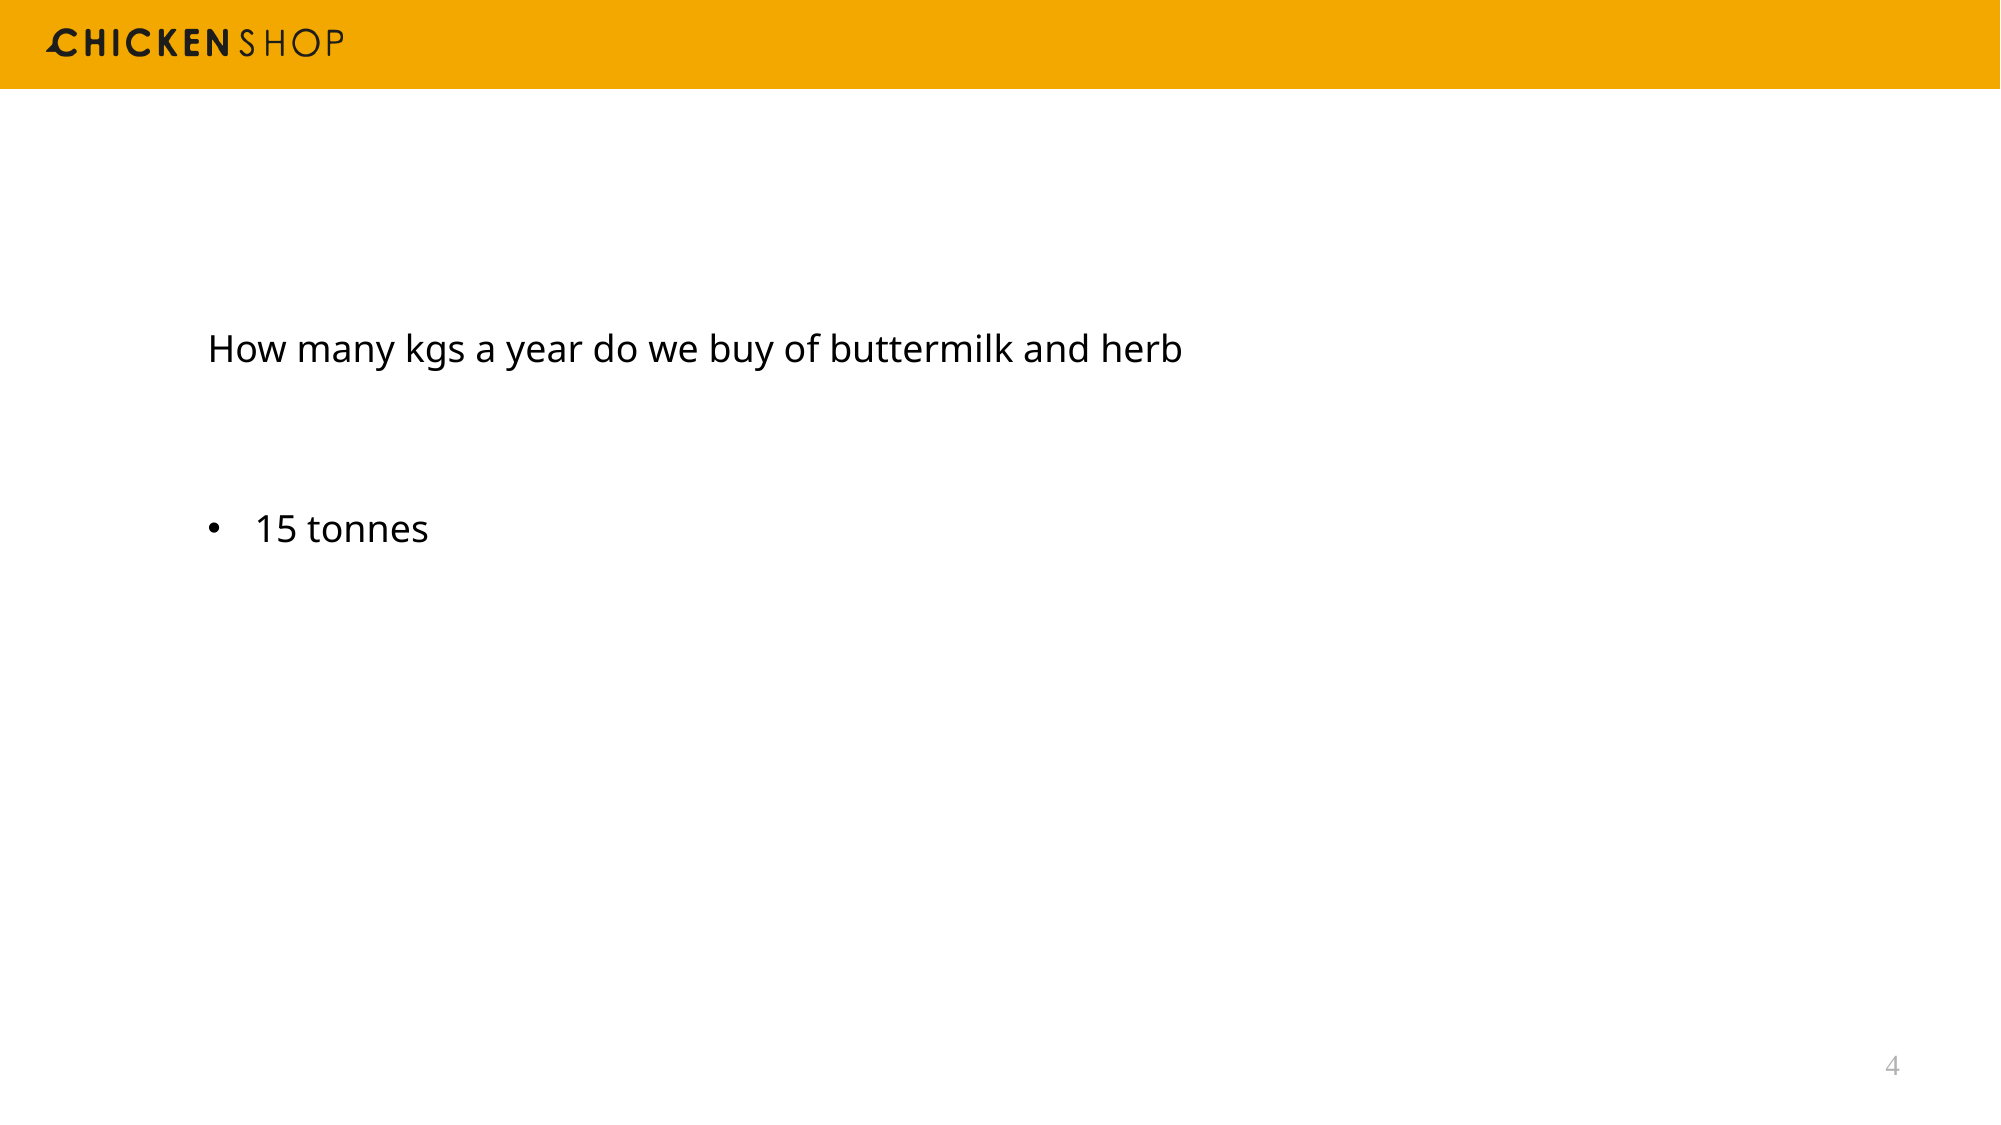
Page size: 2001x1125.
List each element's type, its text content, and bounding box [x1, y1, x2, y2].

list How many kgs a year do we buy of buttermilk and herb 15 tonnes [207, 324, 1726, 598]
slide_number 4 [1440, 1046, 1900, 1103]
picture [45, 28, 343, 57]
